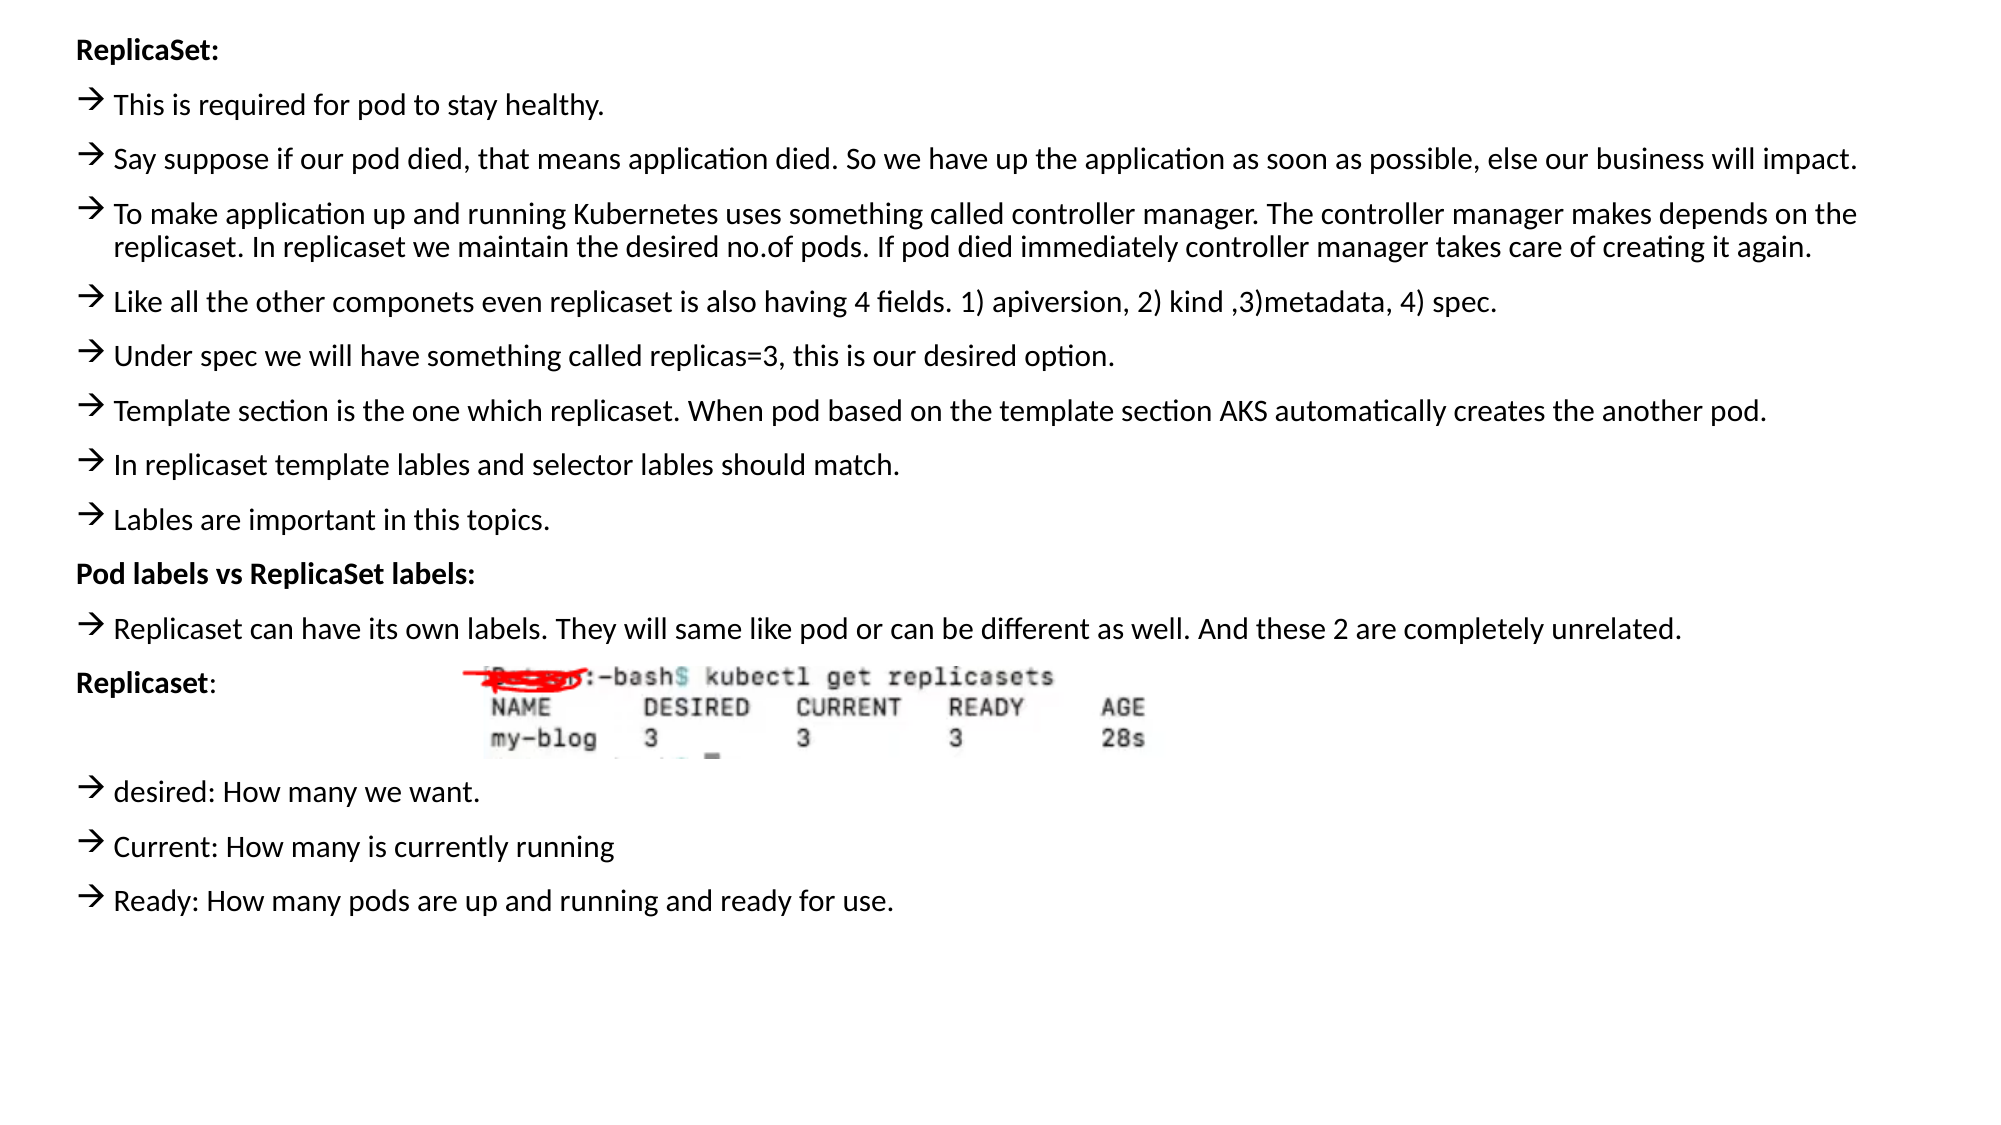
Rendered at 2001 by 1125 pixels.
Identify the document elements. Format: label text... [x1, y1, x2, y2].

picture [462, 666, 1184, 759]
list ReplicaSet: This is required for pod to stay healthy. Say suppose if our pod died, that means application died. So we have up the application as soon as possible, else our business will impact. To make application up and running Kubernetes uses something called controller manager. The controller manager makes depends on the replicaset. In replicaset we maintain the desired no.of pods. If pod died immediately controller manager takes care of creating it again. Like all the other componets even replicaset is also having 4 fields. 1) apiversion, 2) kind ,3)metadata, 4) spec. Under spec we will have something called replicas=3, this is our desired option. Template section is the one which replicaset. When pod based on the template section AKS automatically creates the another pod. In replicaset template lables and selector lables should match. Lables are important in this topics. Pod labels vs ReplicaSet labels: Replicaset can have its own labels. They will same like pod or can be different as well. And these 2 are completely unrelated. Replicaset: desired: How many we want. Current: How many is currently running Ready: How many pods are up and running and ready for use. [61, 26, 1964, 1080]
